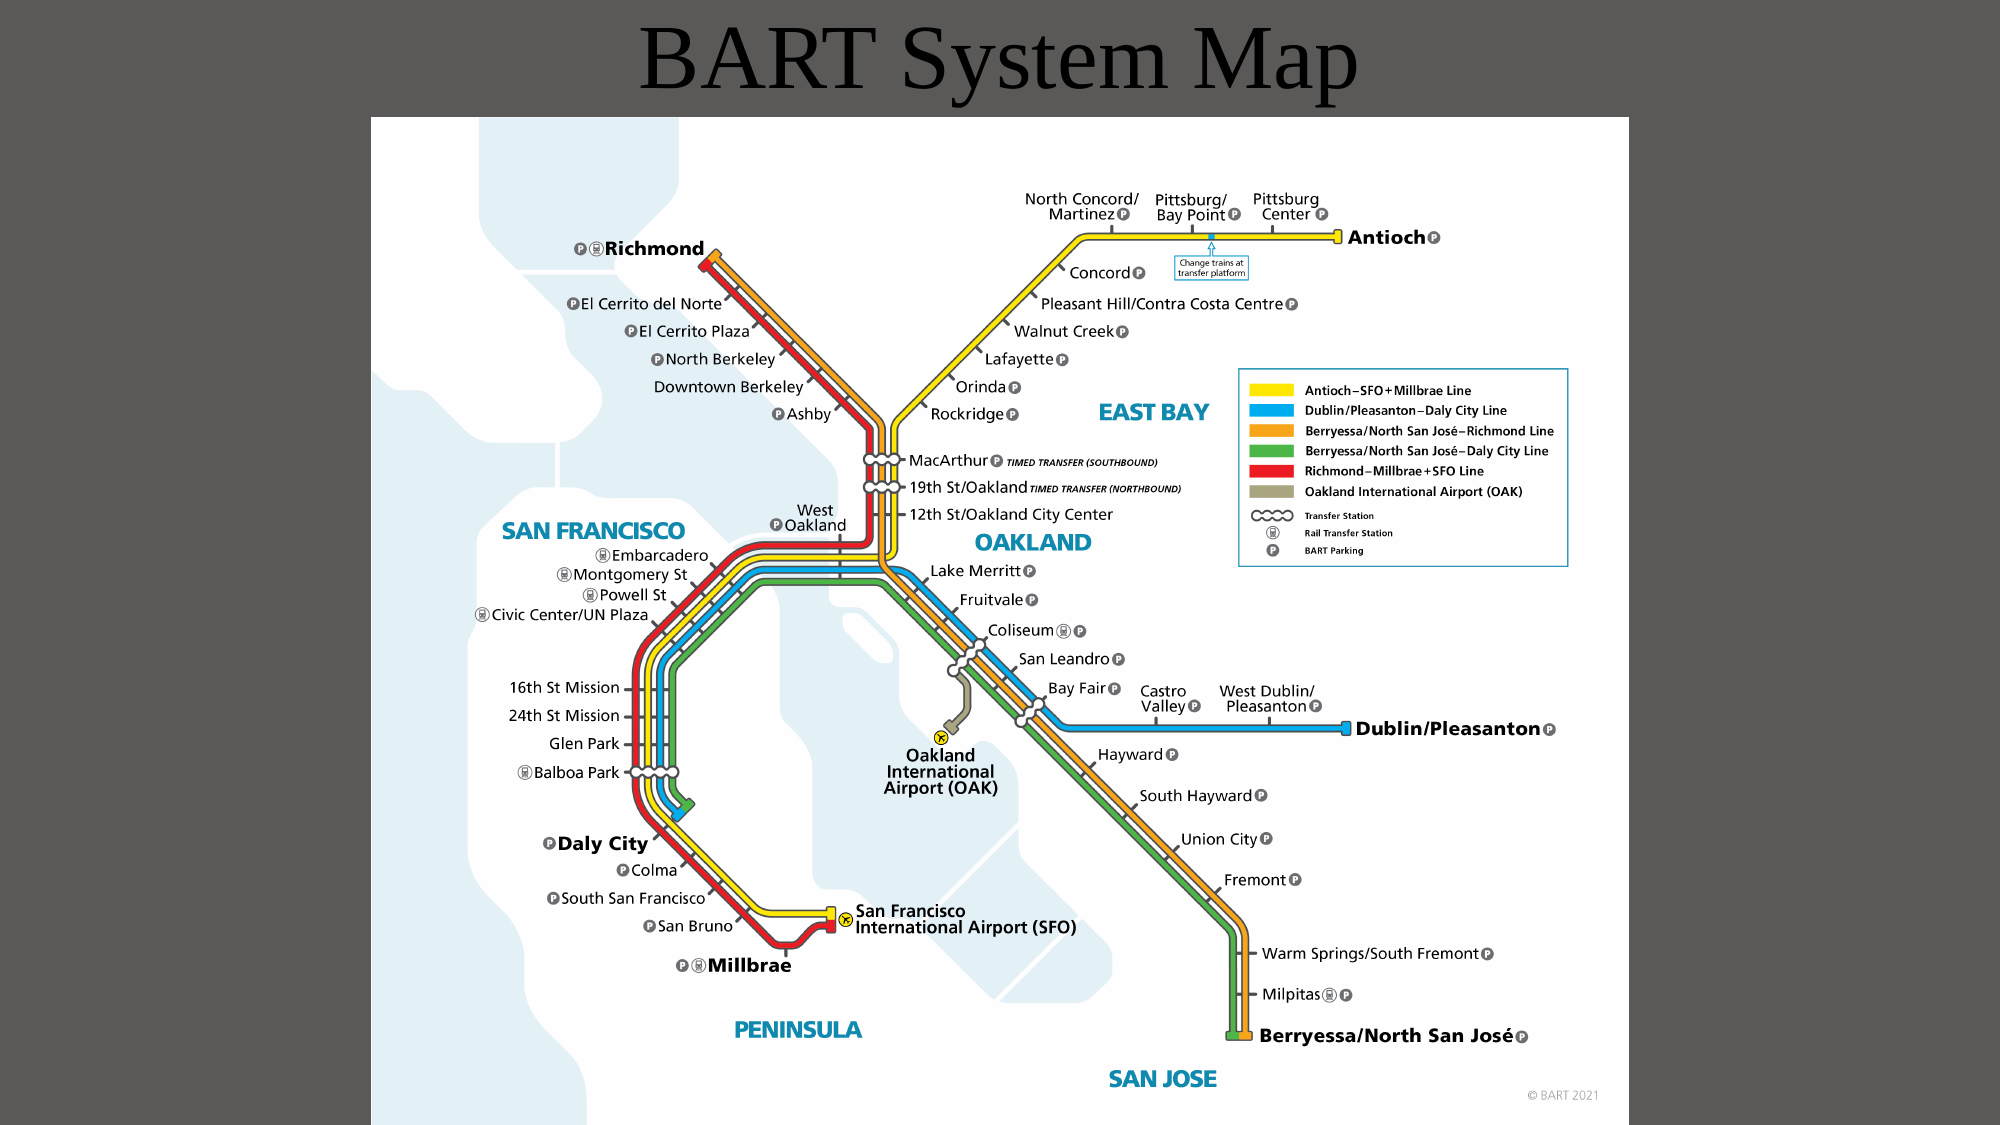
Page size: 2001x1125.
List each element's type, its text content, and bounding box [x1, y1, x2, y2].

title BART System Map [0, 0, 2000, 118]
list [371, 117, 1629, 1125]
